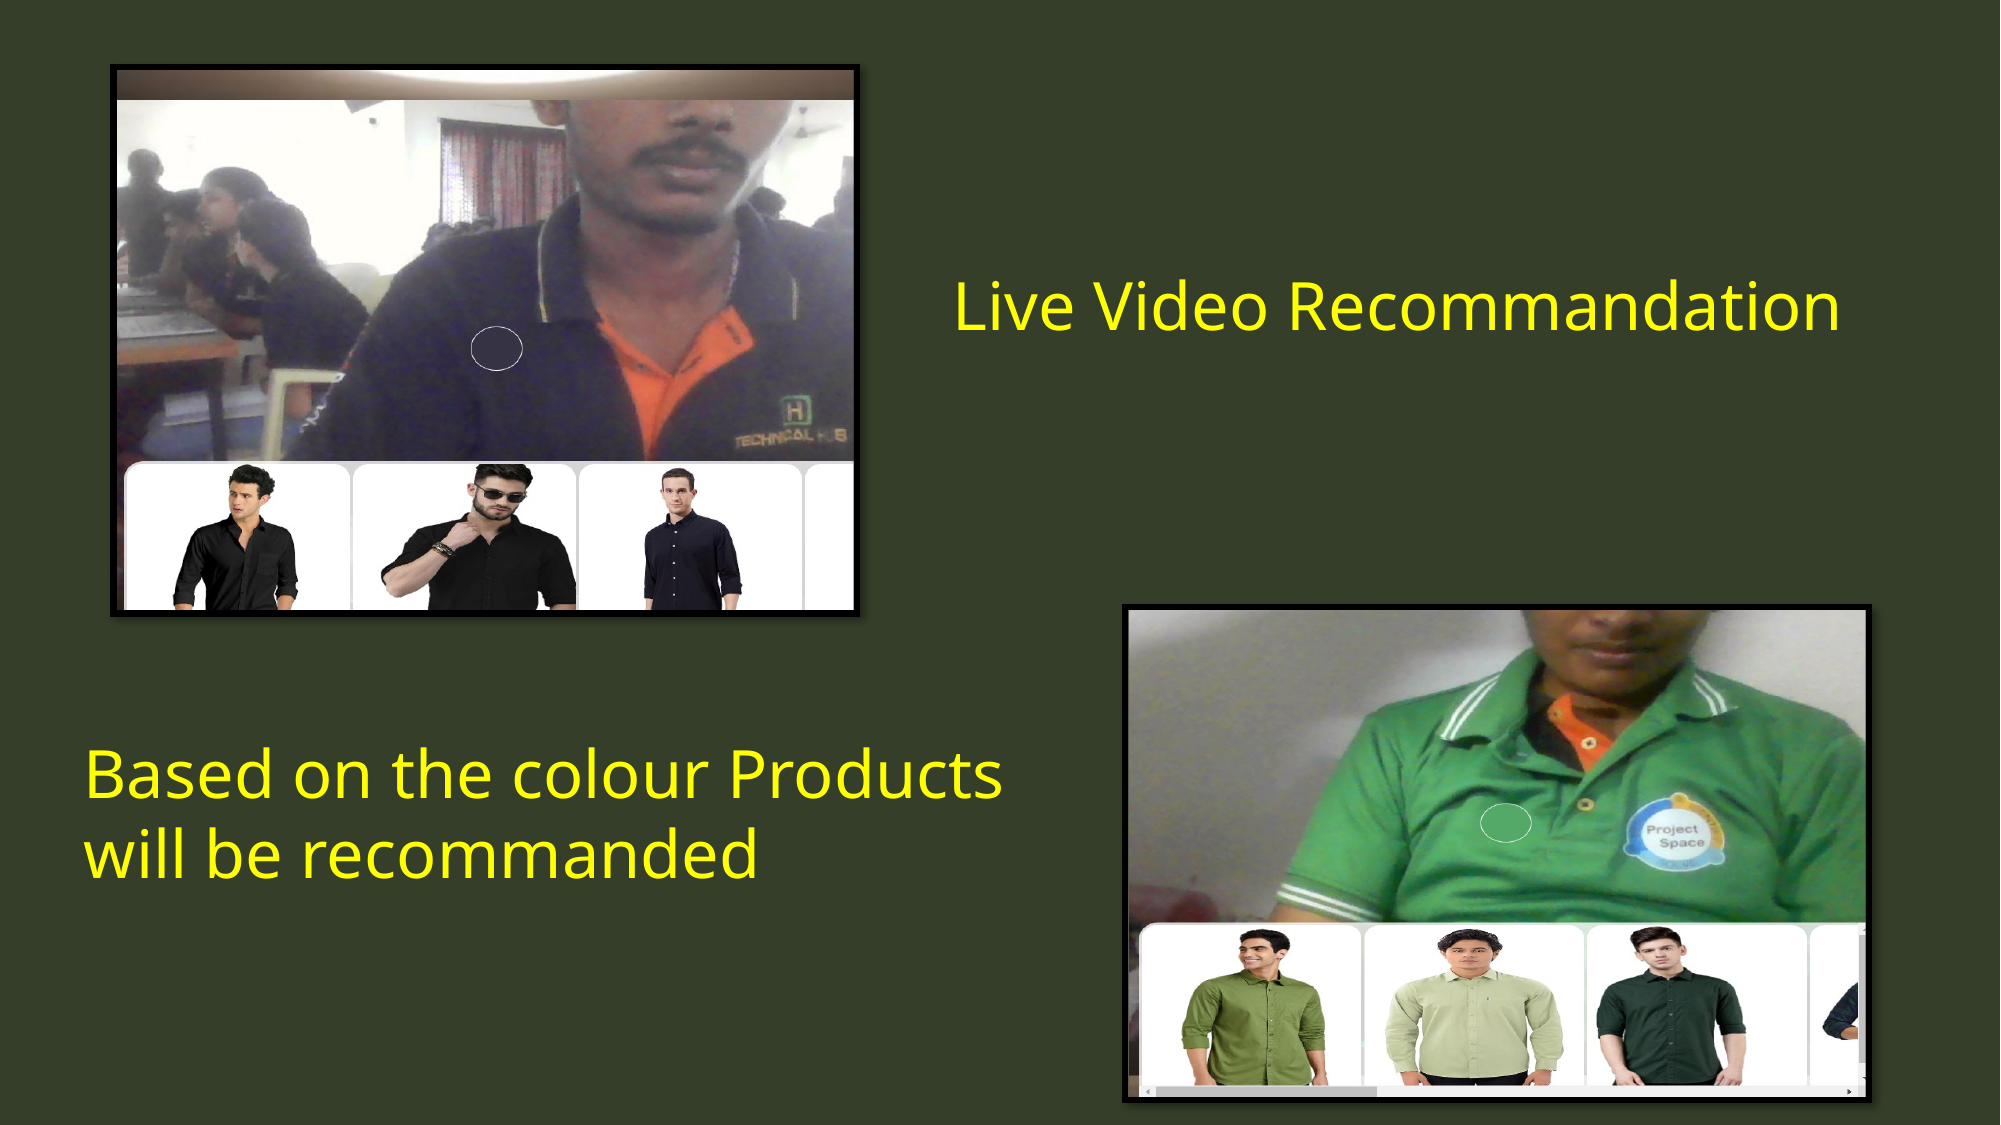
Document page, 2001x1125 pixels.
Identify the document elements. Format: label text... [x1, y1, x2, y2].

text_box Based on the colour Products will be recommanded [68, 724, 1100, 900]
text_box Live Video Recommandation [937, 256, 1910, 351]
picture [116, 69, 854, 611]
picture [1128, 610, 1866, 1097]
